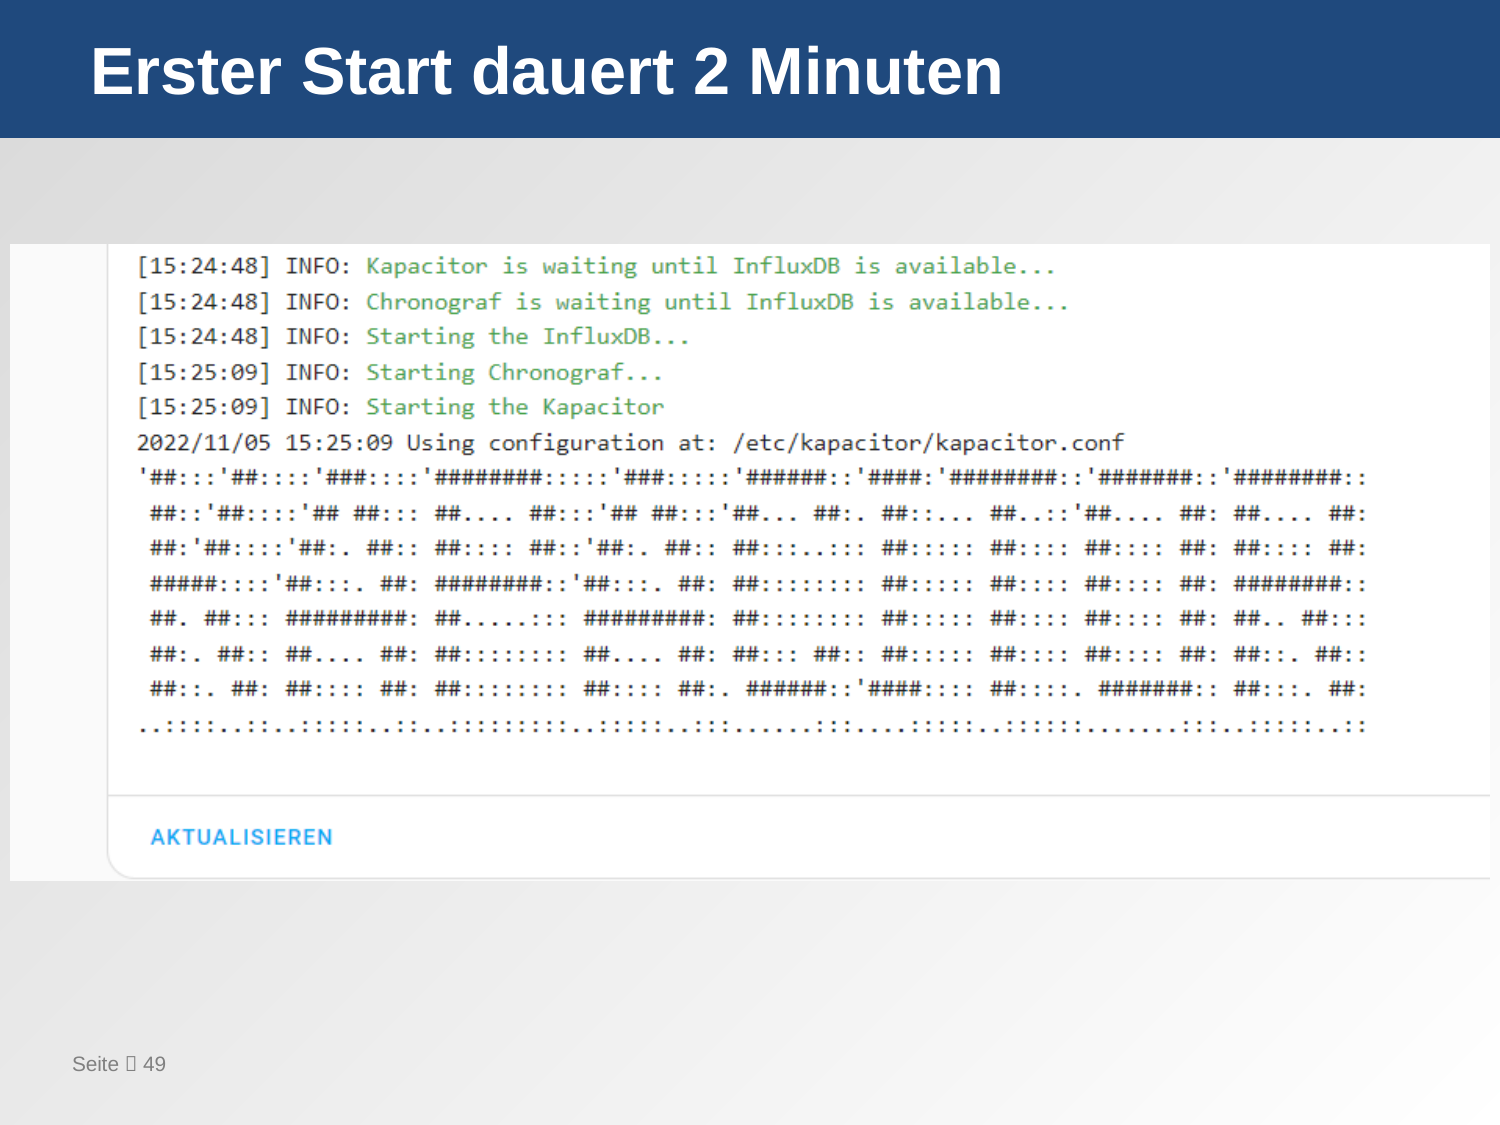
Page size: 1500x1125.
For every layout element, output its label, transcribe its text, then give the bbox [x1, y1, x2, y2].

picture [10, 244, 1490, 881]
title Erster Start dauert 2 Minuten [75, 20, 1425, 208]
